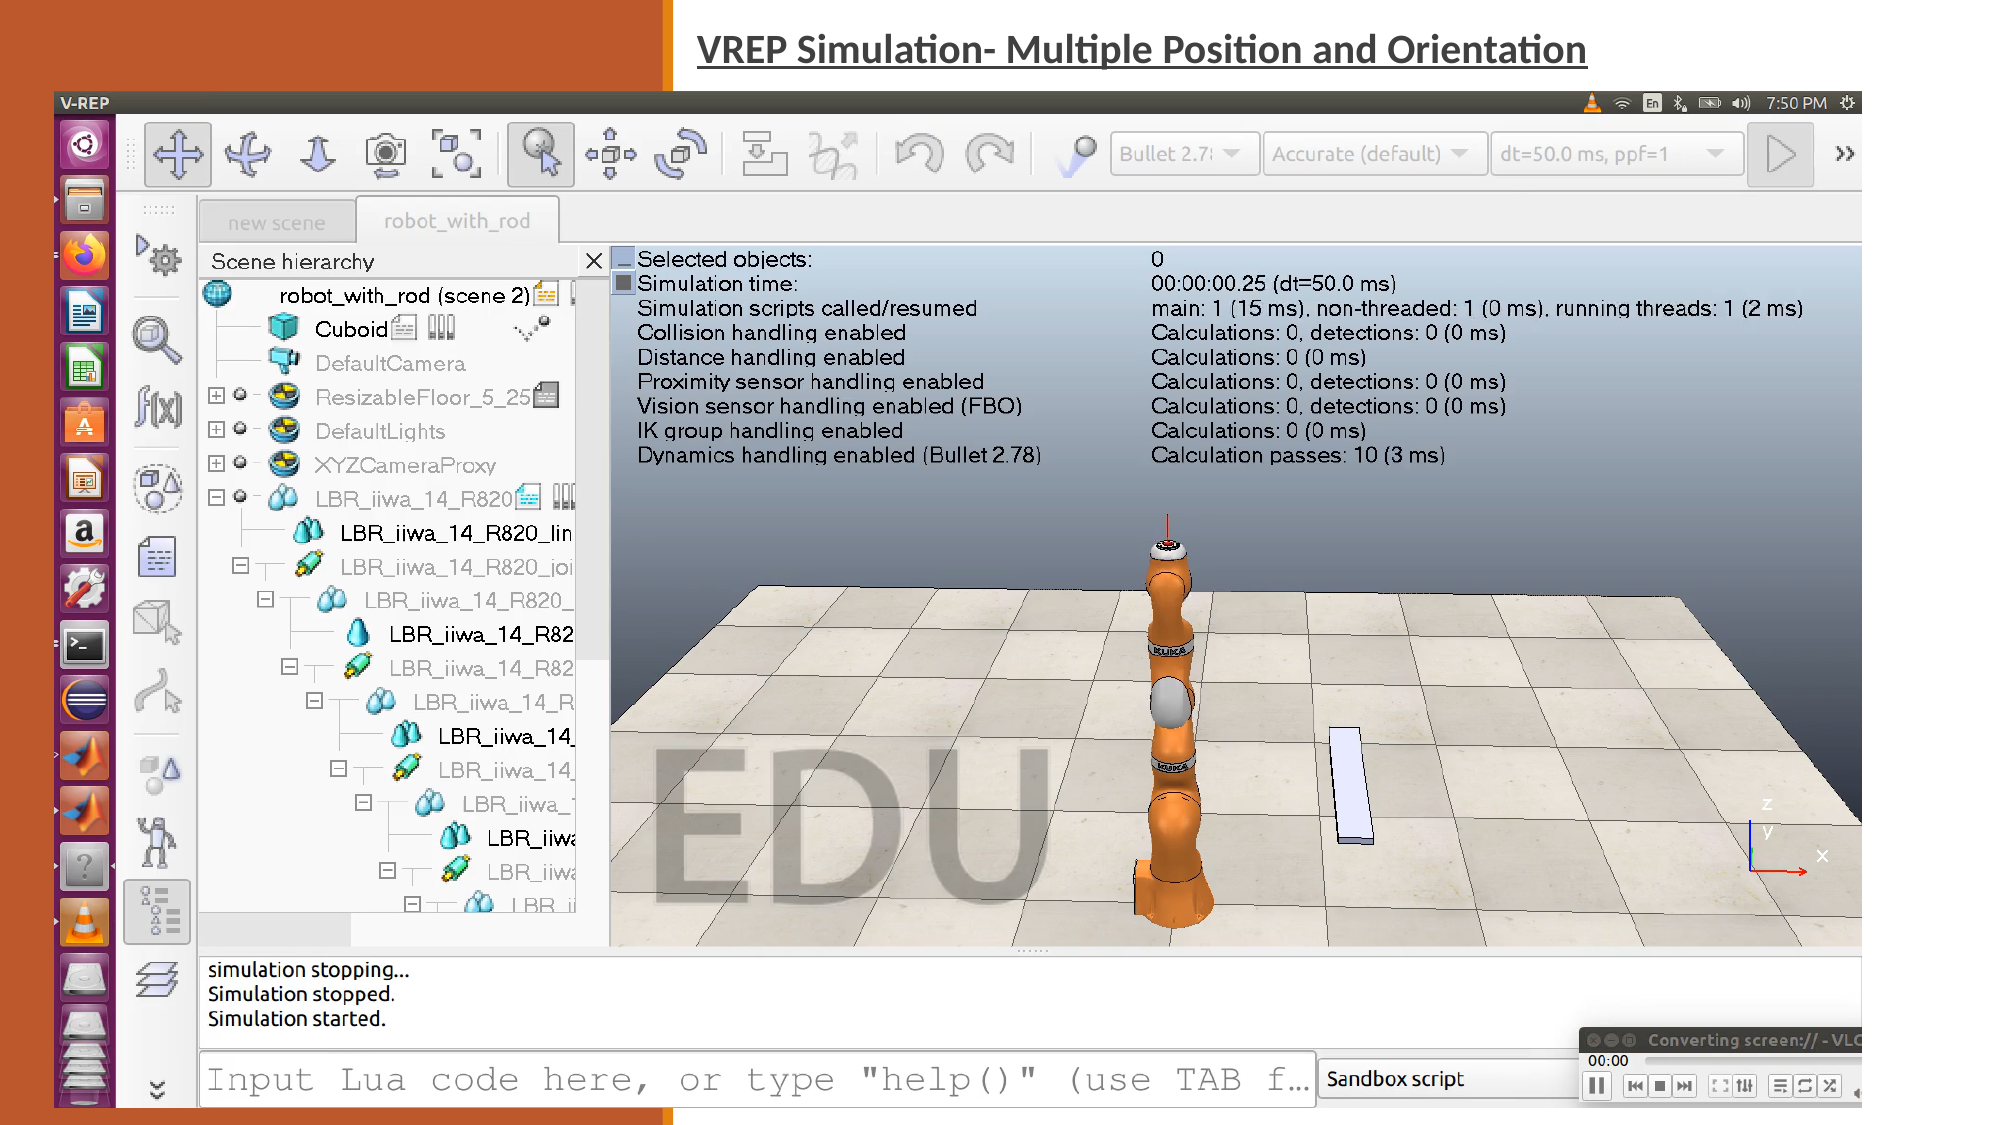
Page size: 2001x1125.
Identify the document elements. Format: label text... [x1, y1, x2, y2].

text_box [53, 90, 1864, 1109]
text_box VREP Simulation- Multiple Position and Orientation [696, 19, 1759, 87]
